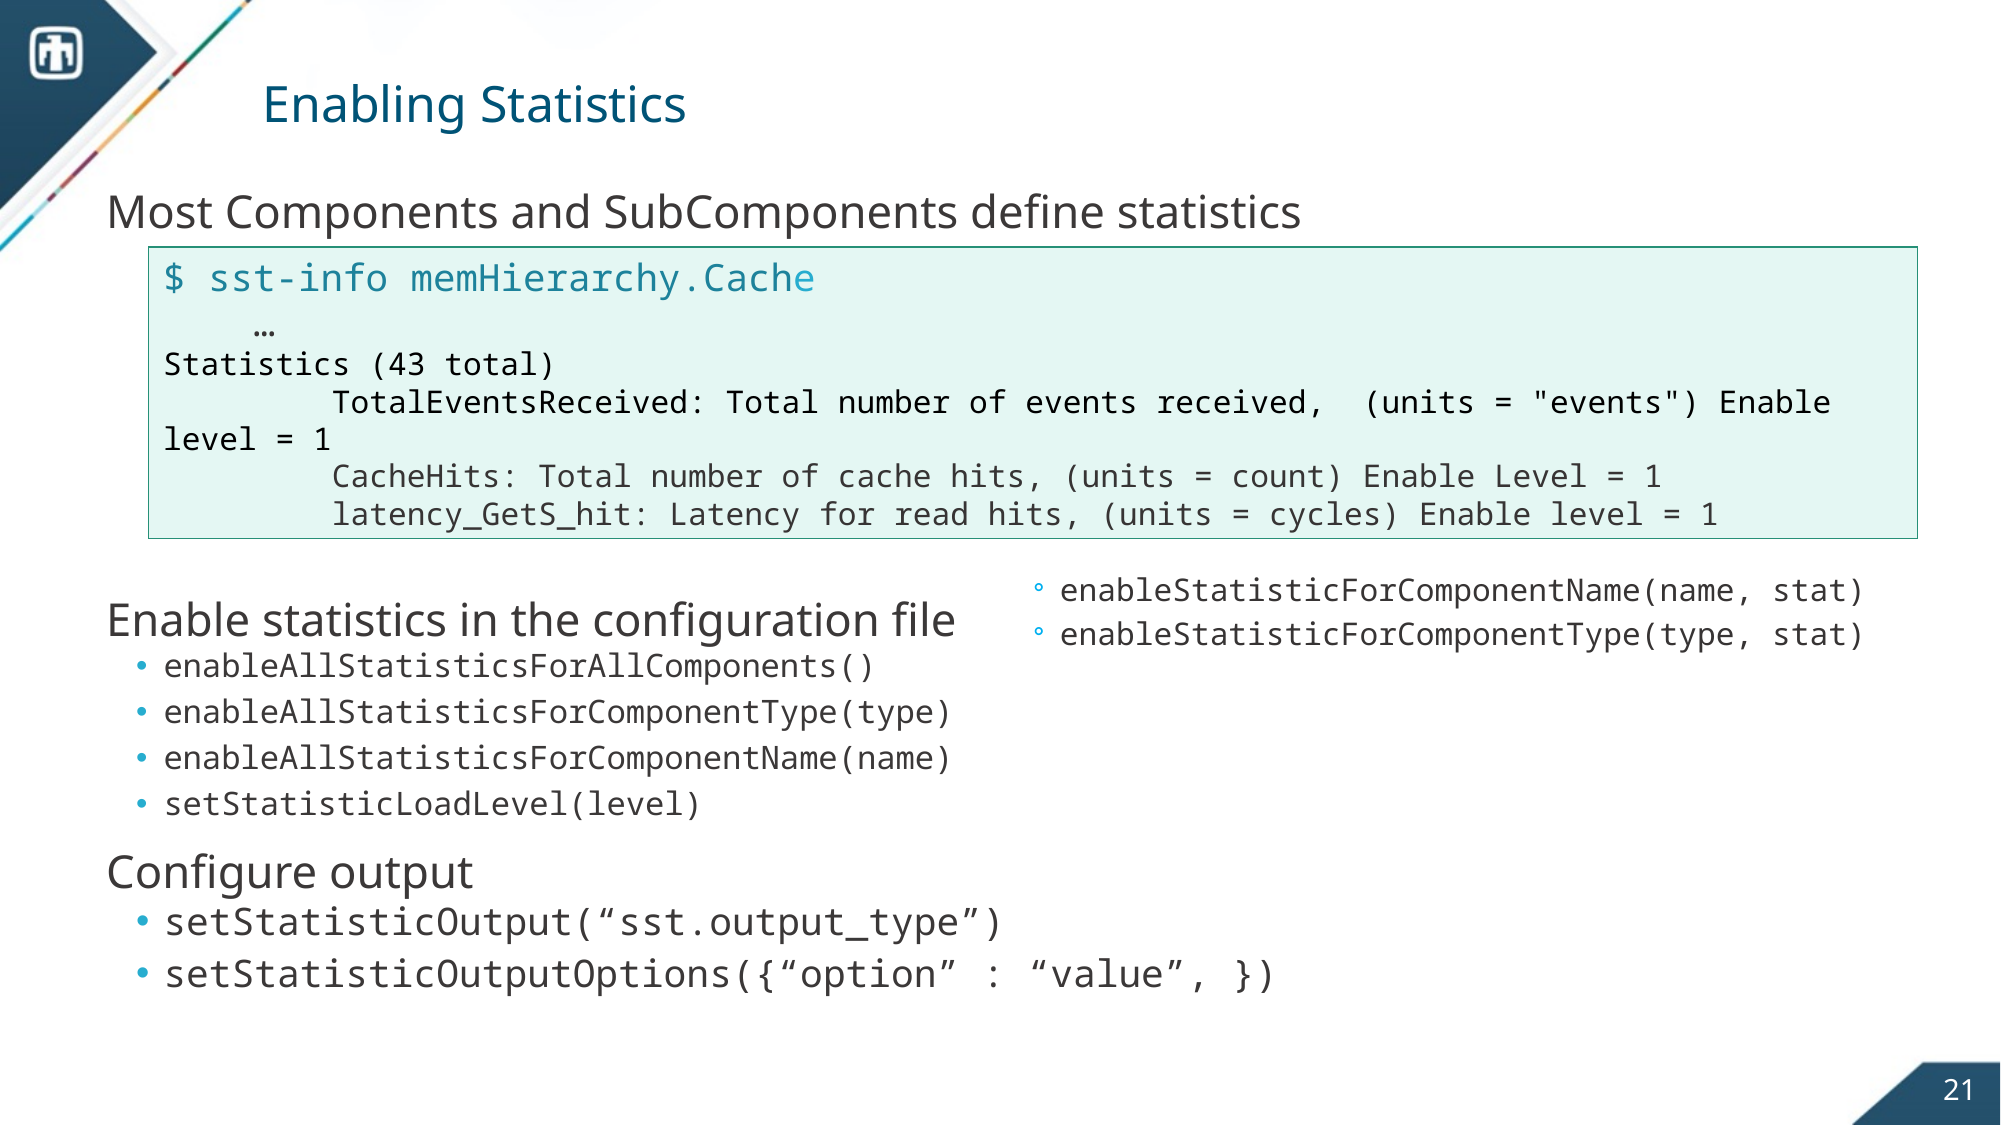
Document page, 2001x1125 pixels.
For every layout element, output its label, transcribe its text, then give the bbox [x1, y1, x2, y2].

list Most Components and SubComponents define statistics Enable statistics in the configuration file enableAllStatisticsForAllComponents() enableAllStatisticsForComponentType(type) enableAllStatisticsForComponentName(name) setStatisticLoadLevel(level) Configure output setStatisticOutput(“sst.output_type”) setStatisticOutputOptions({“option” : “value”, }) [106, 182, 1919, 1005]
text_box $ sst-info memHierarchy.Cache … Statistics (43 total) TotalEventsReceived: Total number of events received, (units = "events") Enable level = 1 CacheHits: Total number of cache hits, (units = count) Enable Level = 1 latency_GetS_hit: Latency for read hits, (units = cycles) Enable level = 1 [148, 246, 1918, 539]
picture [0, 0, 2001, 1125]
title Enabling Statistics [262, 42, 1919, 170]
text_box enableStatisticForComponentName(name, stat) enableStatisticForComponentType(type, stat) [1004, 566, 1925, 712]
slide_number 21 [1919, 1061, 2000, 1122]
